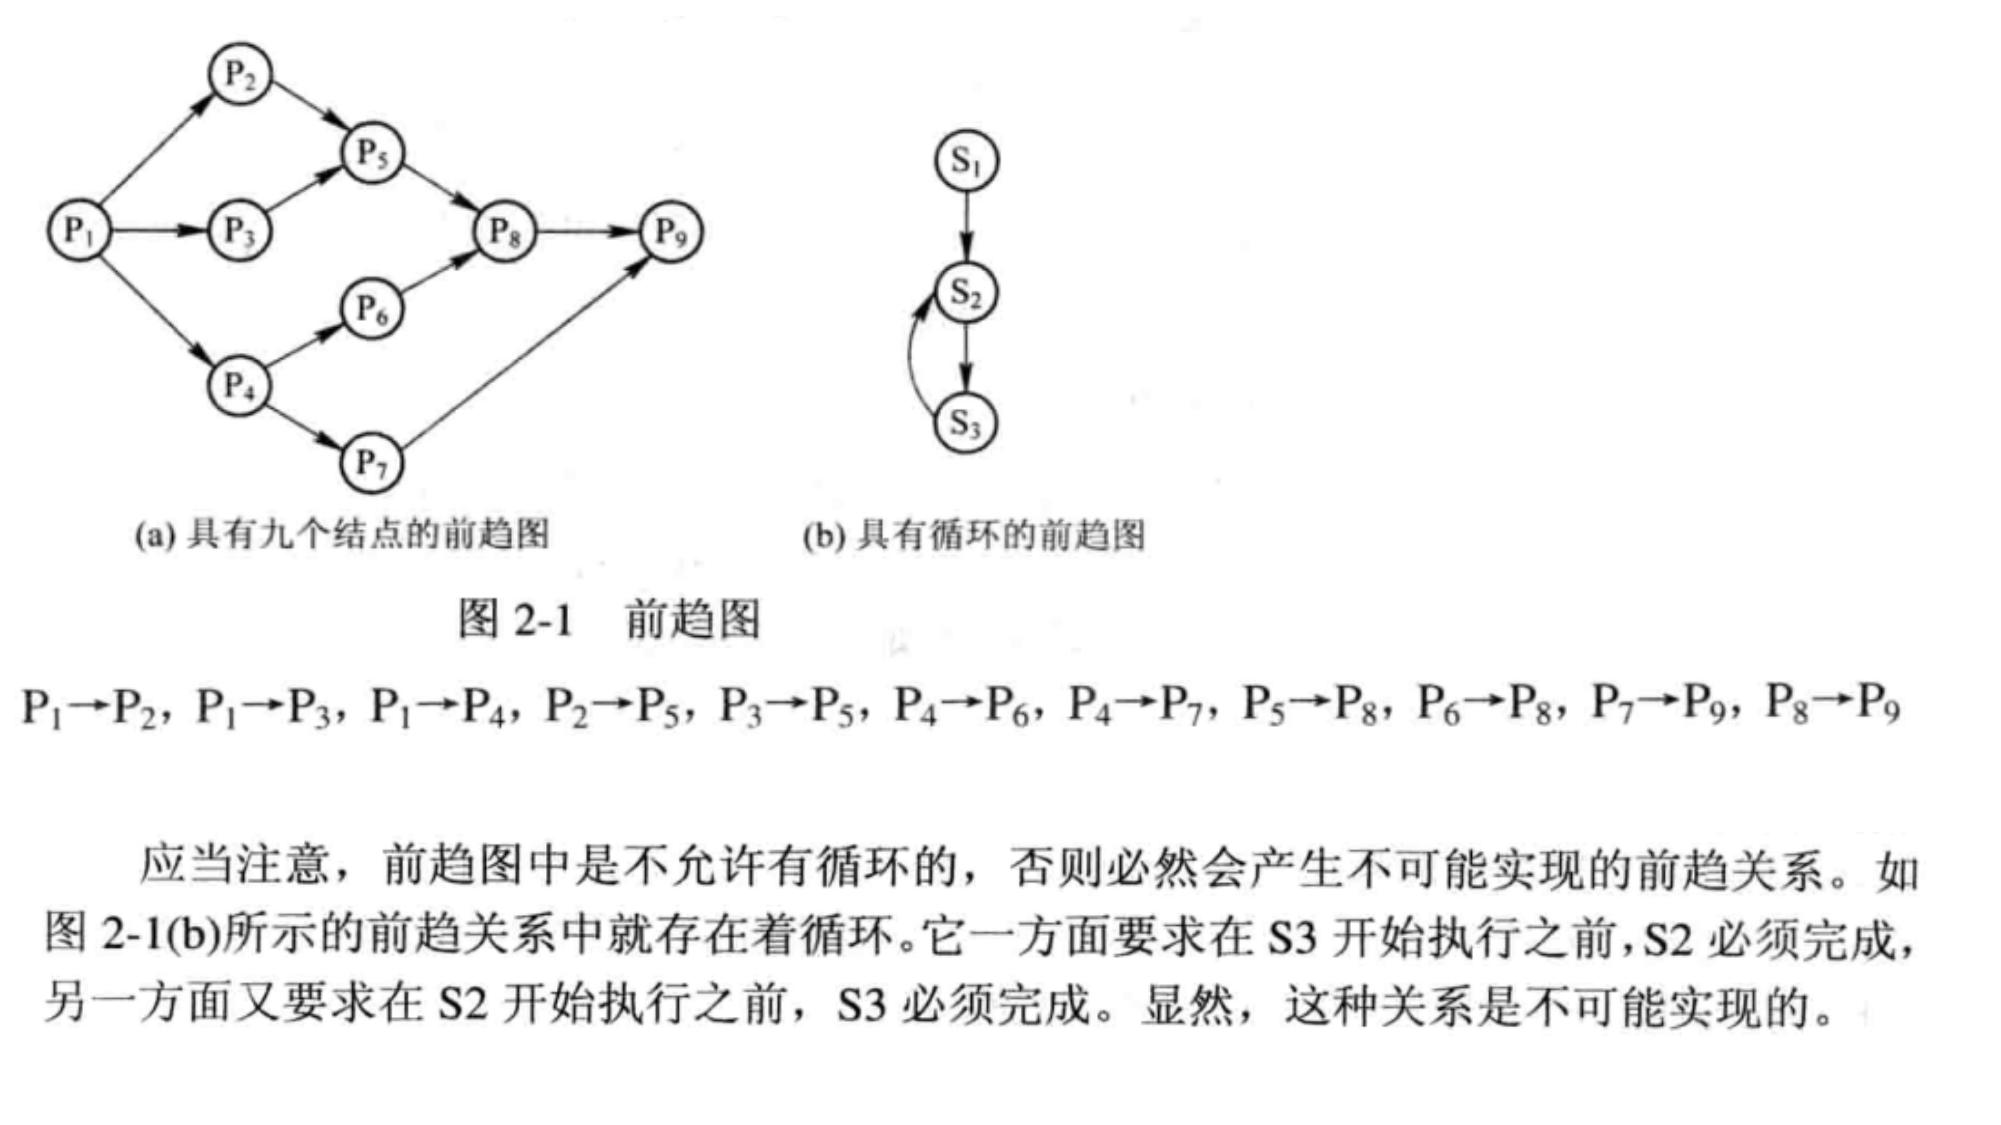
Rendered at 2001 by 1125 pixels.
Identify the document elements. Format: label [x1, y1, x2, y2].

picture [0, 16, 1254, 665]
picture [32, 832, 1944, 1038]
list [0, 669, 1927, 742]
